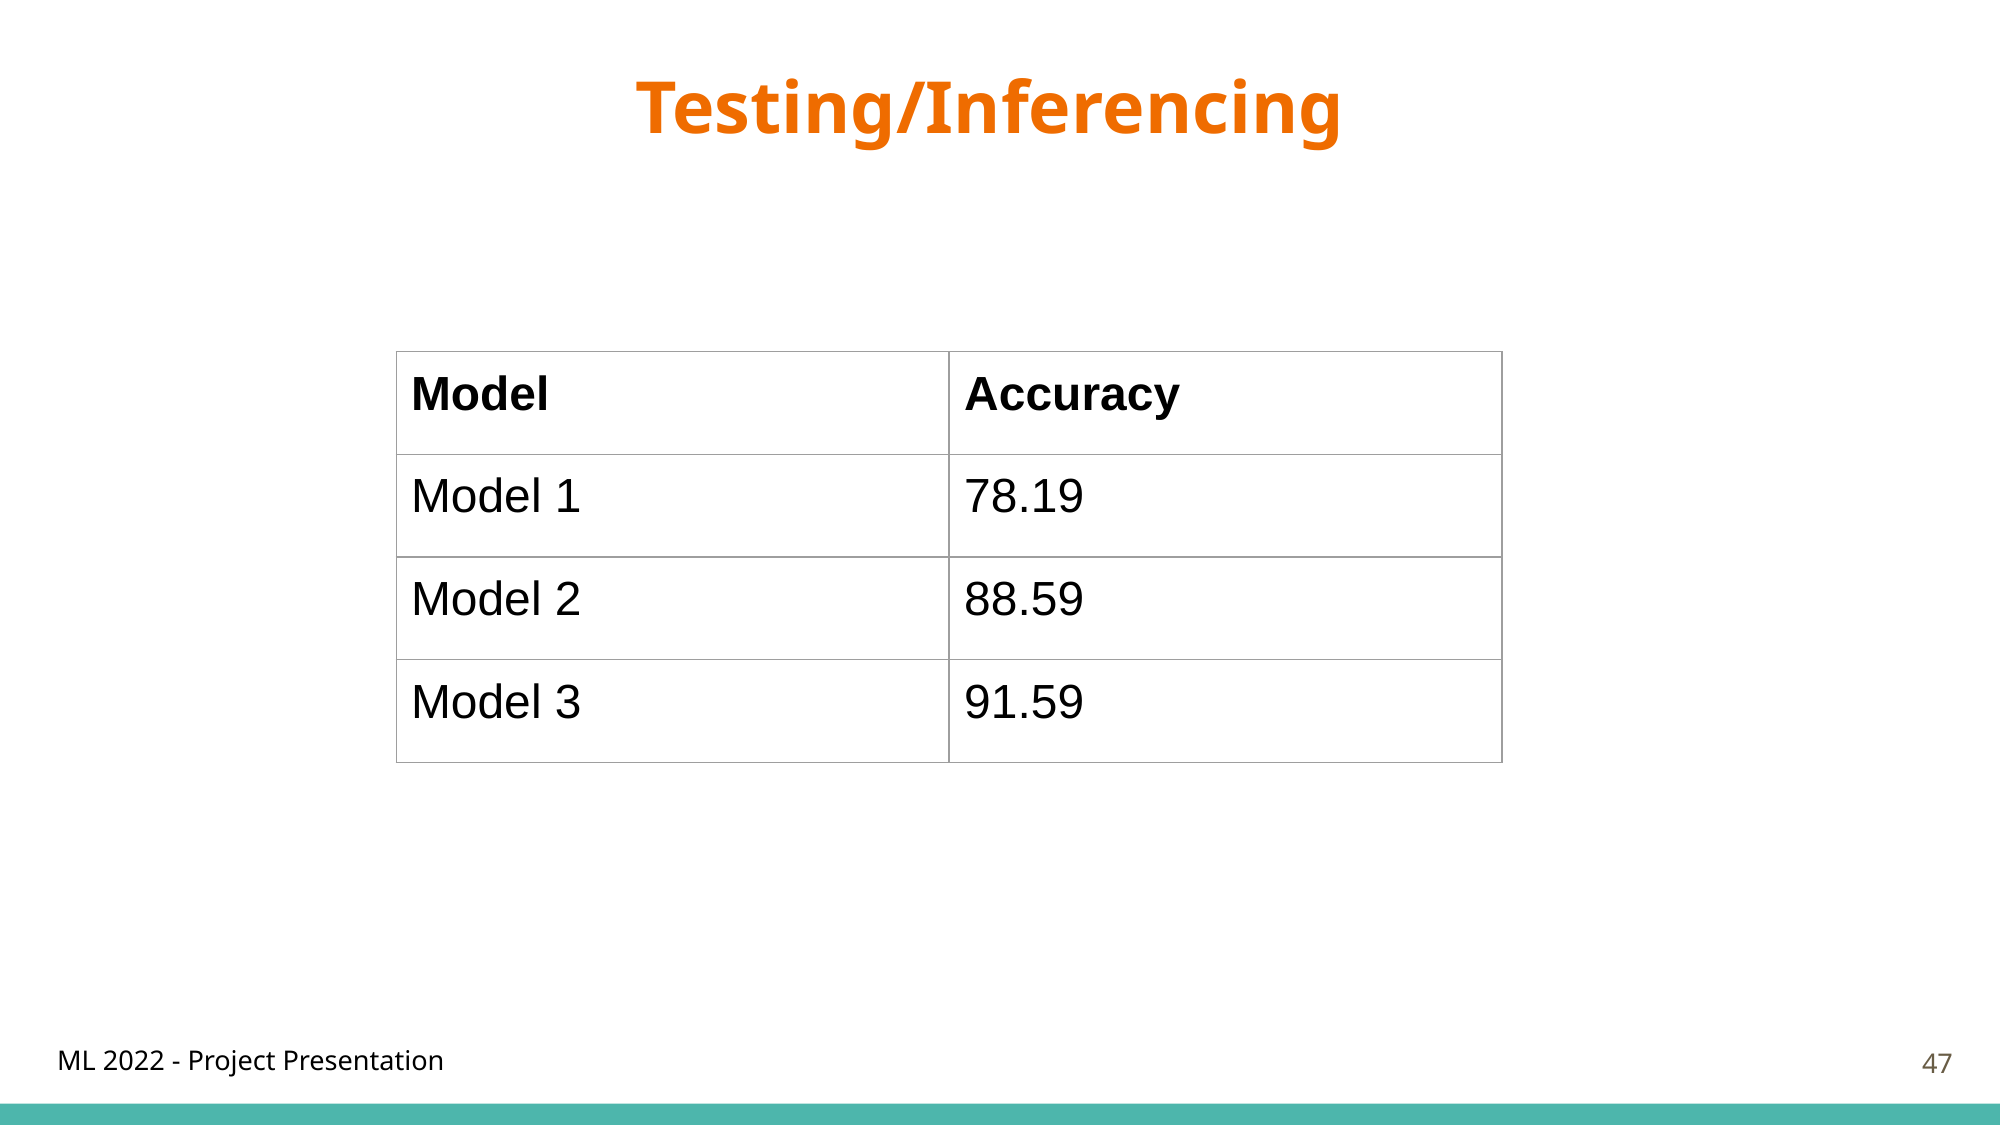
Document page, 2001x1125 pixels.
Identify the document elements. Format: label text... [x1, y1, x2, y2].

table_cell Model 1 [397, 455, 948, 556]
table_cell 88.59 [950, 558, 1501, 659]
table_cell 91.59 [950, 660, 1501, 762]
table_cell Model 2 [397, 558, 948, 659]
title Testing/Inferencing [58, 41, 1923, 170]
table_cell Model 3 [397, 660, 948, 762]
table_cell 78.19 [950, 455, 1501, 556]
table_header Model [397, 352, 948, 454]
slide_number ‹#› [1859, 1019, 1974, 1106]
table_header Accuracy [950, 352, 1501, 454]
